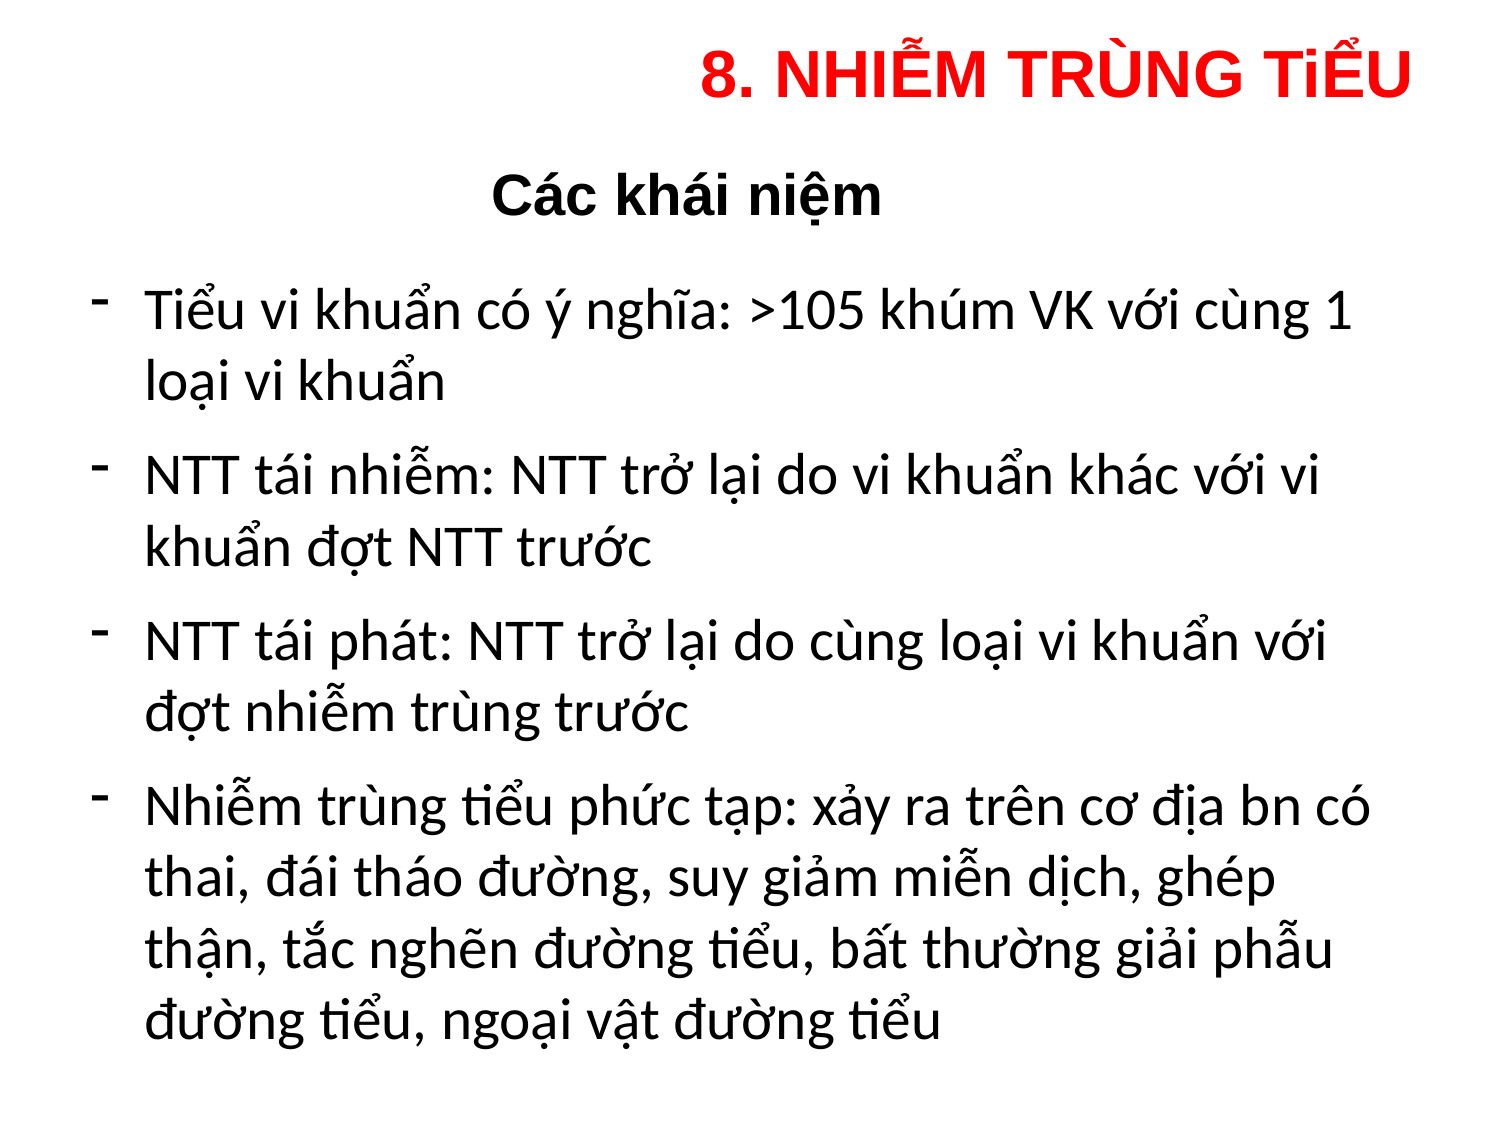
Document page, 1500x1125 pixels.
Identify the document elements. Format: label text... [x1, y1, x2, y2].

list Tiểu vi khuẩn có ý nghĩa: >105 khúm VK với cùng 1 loại vi khuẩn NTT tái nhiễm: NTT trở lại do vi khuẩn khác với vi khuẩn đợt NTT trước NTT tái phát: NTT trở lại do cùng loại vi khuẩn với đợt nhiễm trùng trước Nhiễm trùng tiểu phức tạp: xảy ra trên cơ địa bn có thai, đái tháo đường, suy giảm miễn dịch, ghép thận, tắc nghẽn đường tiểu, bất thường giải phẫu đường tiểu, ngoại vật đường tiểu [75, 262, 1430, 1062]
title Các khái niệm [75, 152, 1300, 233]
text_box 8. NHIỄM TRÙNG TiỂU [105, 23, 1430, 119]
